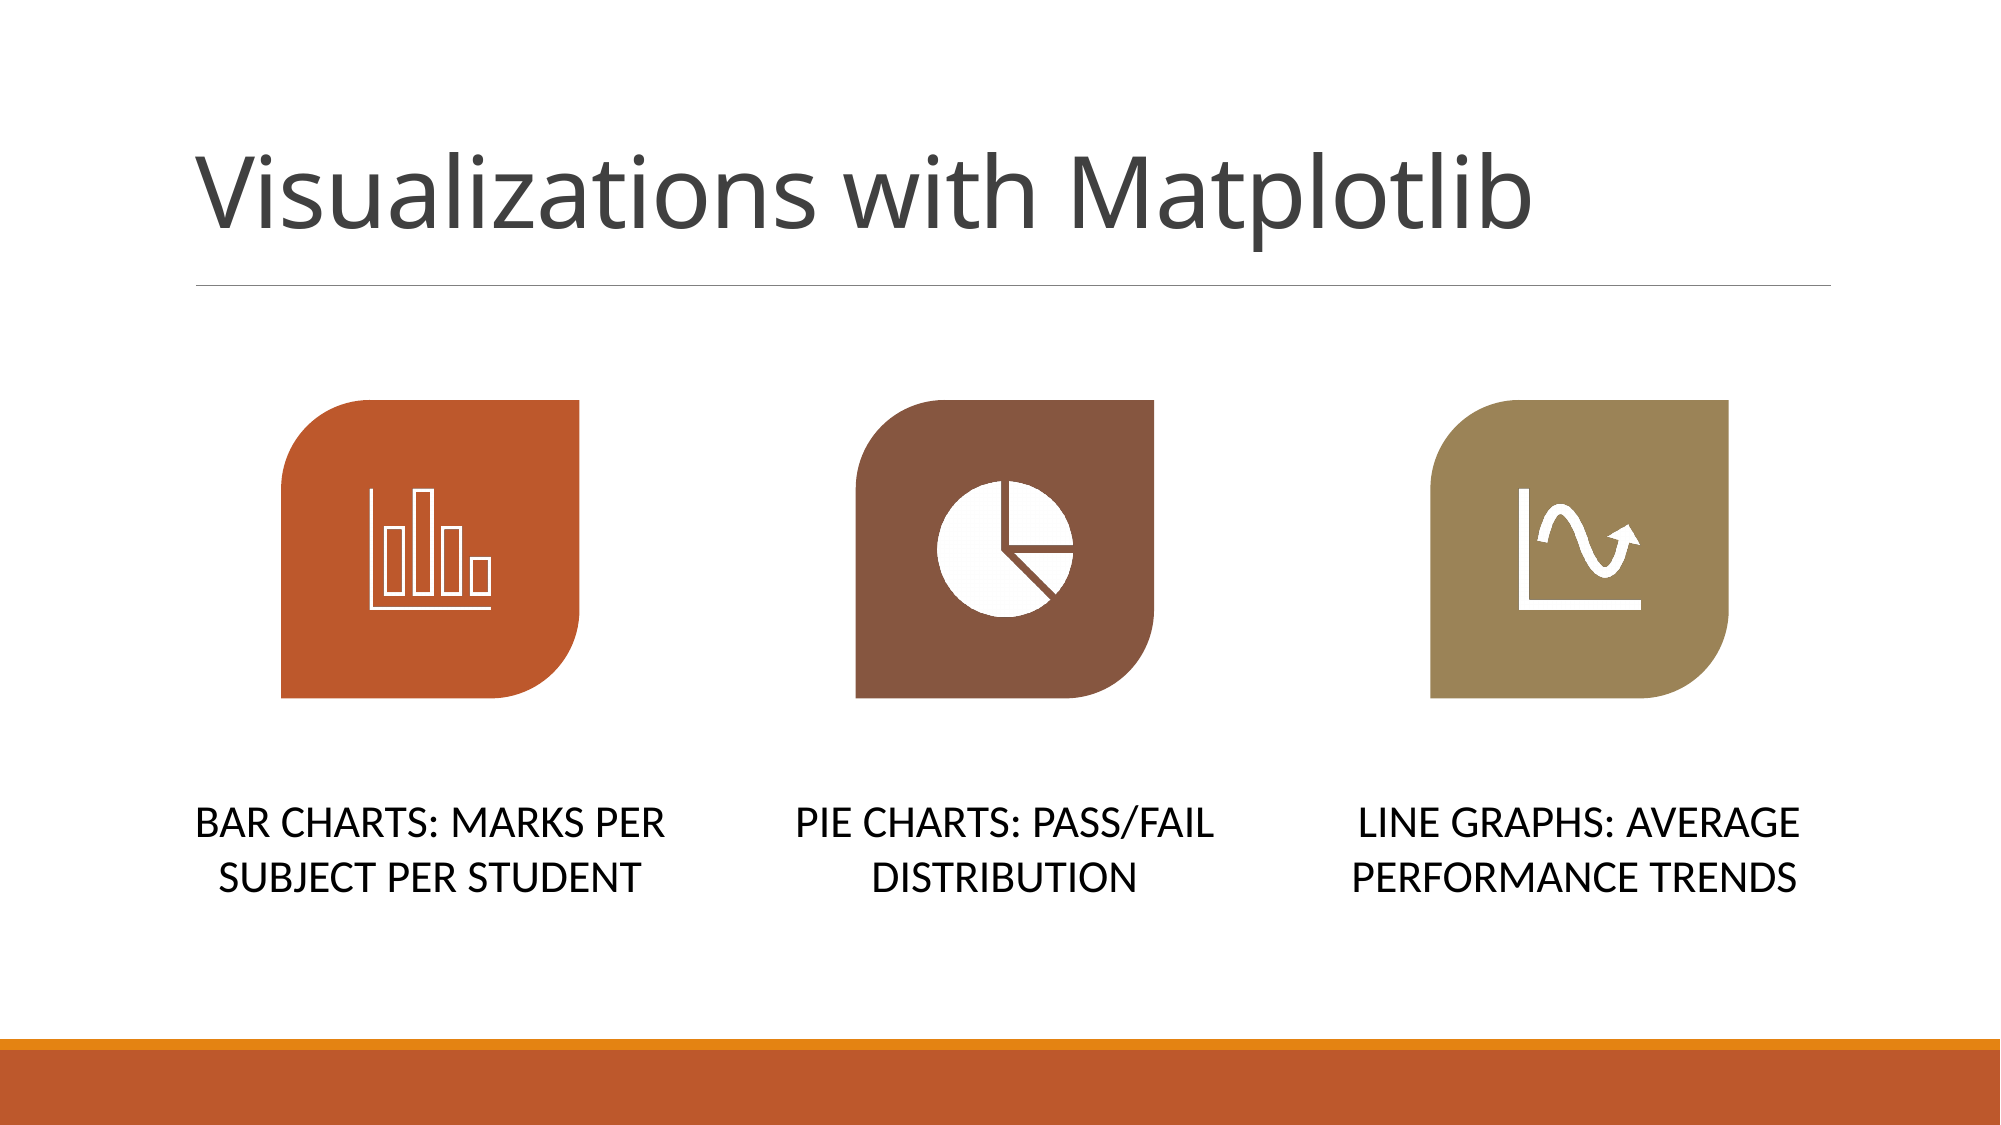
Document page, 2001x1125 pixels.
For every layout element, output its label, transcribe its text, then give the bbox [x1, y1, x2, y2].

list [179, 343, 1831, 966]
title Visualizations with Matplotlib [180, 120, 1830, 341]
